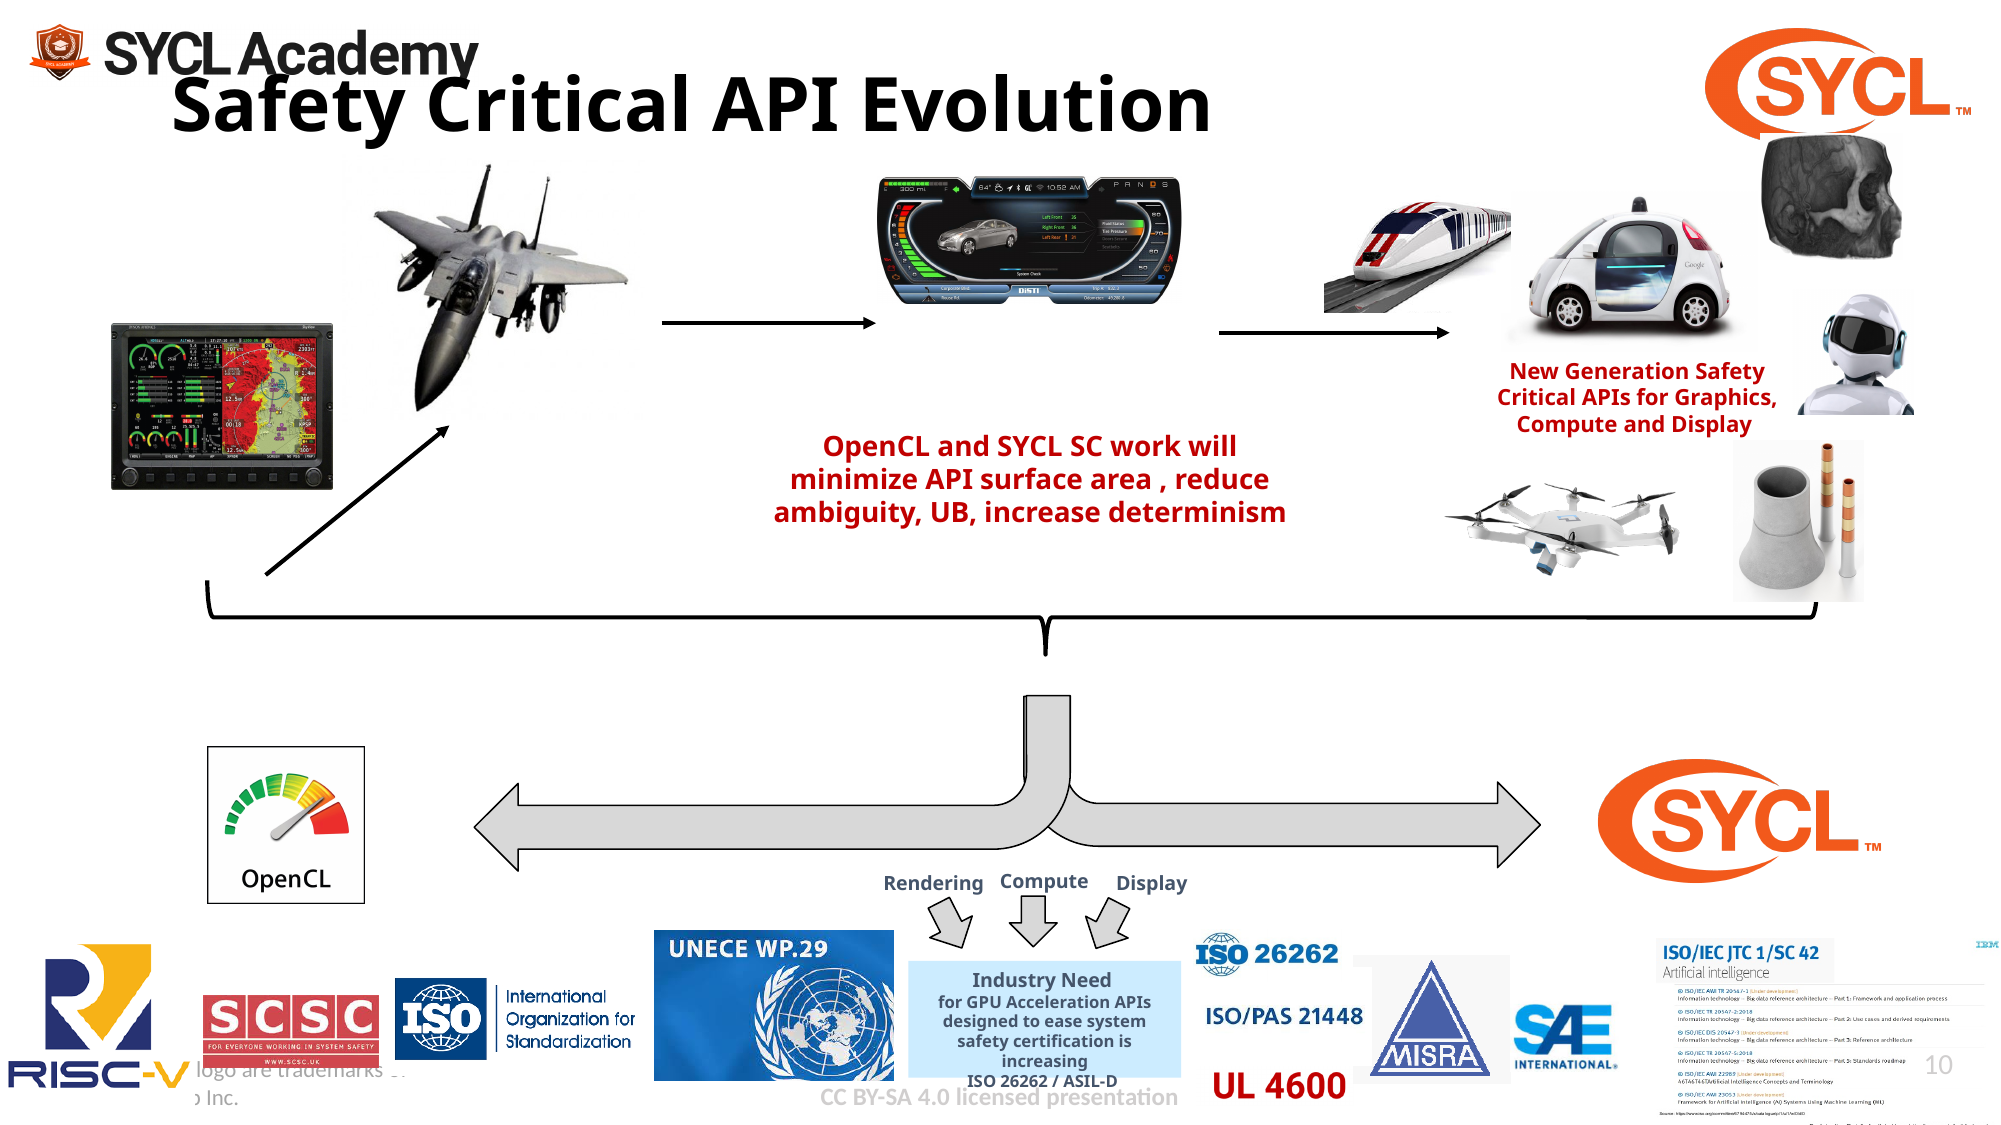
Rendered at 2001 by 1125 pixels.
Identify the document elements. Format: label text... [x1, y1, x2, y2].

picture [29, 24, 479, 87]
picture [654, 930, 894, 1081]
picture [1705, 28, 1971, 49]
picture [1196, 955, 1620, 1106]
picture [1565, 741, 1911, 899]
picture [387, 960, 645, 1076]
picture [207, 746, 365, 904]
picture [203, 995, 379, 1068]
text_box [859, 861, 1342, 1078]
text_box [474, 695, 1071, 872]
picture [0, 919, 195, 1114]
picture [1655, 938, 2000, 1125]
text_box [1048, 782, 1541, 868]
text_box [209, 609, 1816, 655]
title Safety Critical API Evolution [153, 49, 1974, 165]
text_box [111, 133, 1914, 609]
